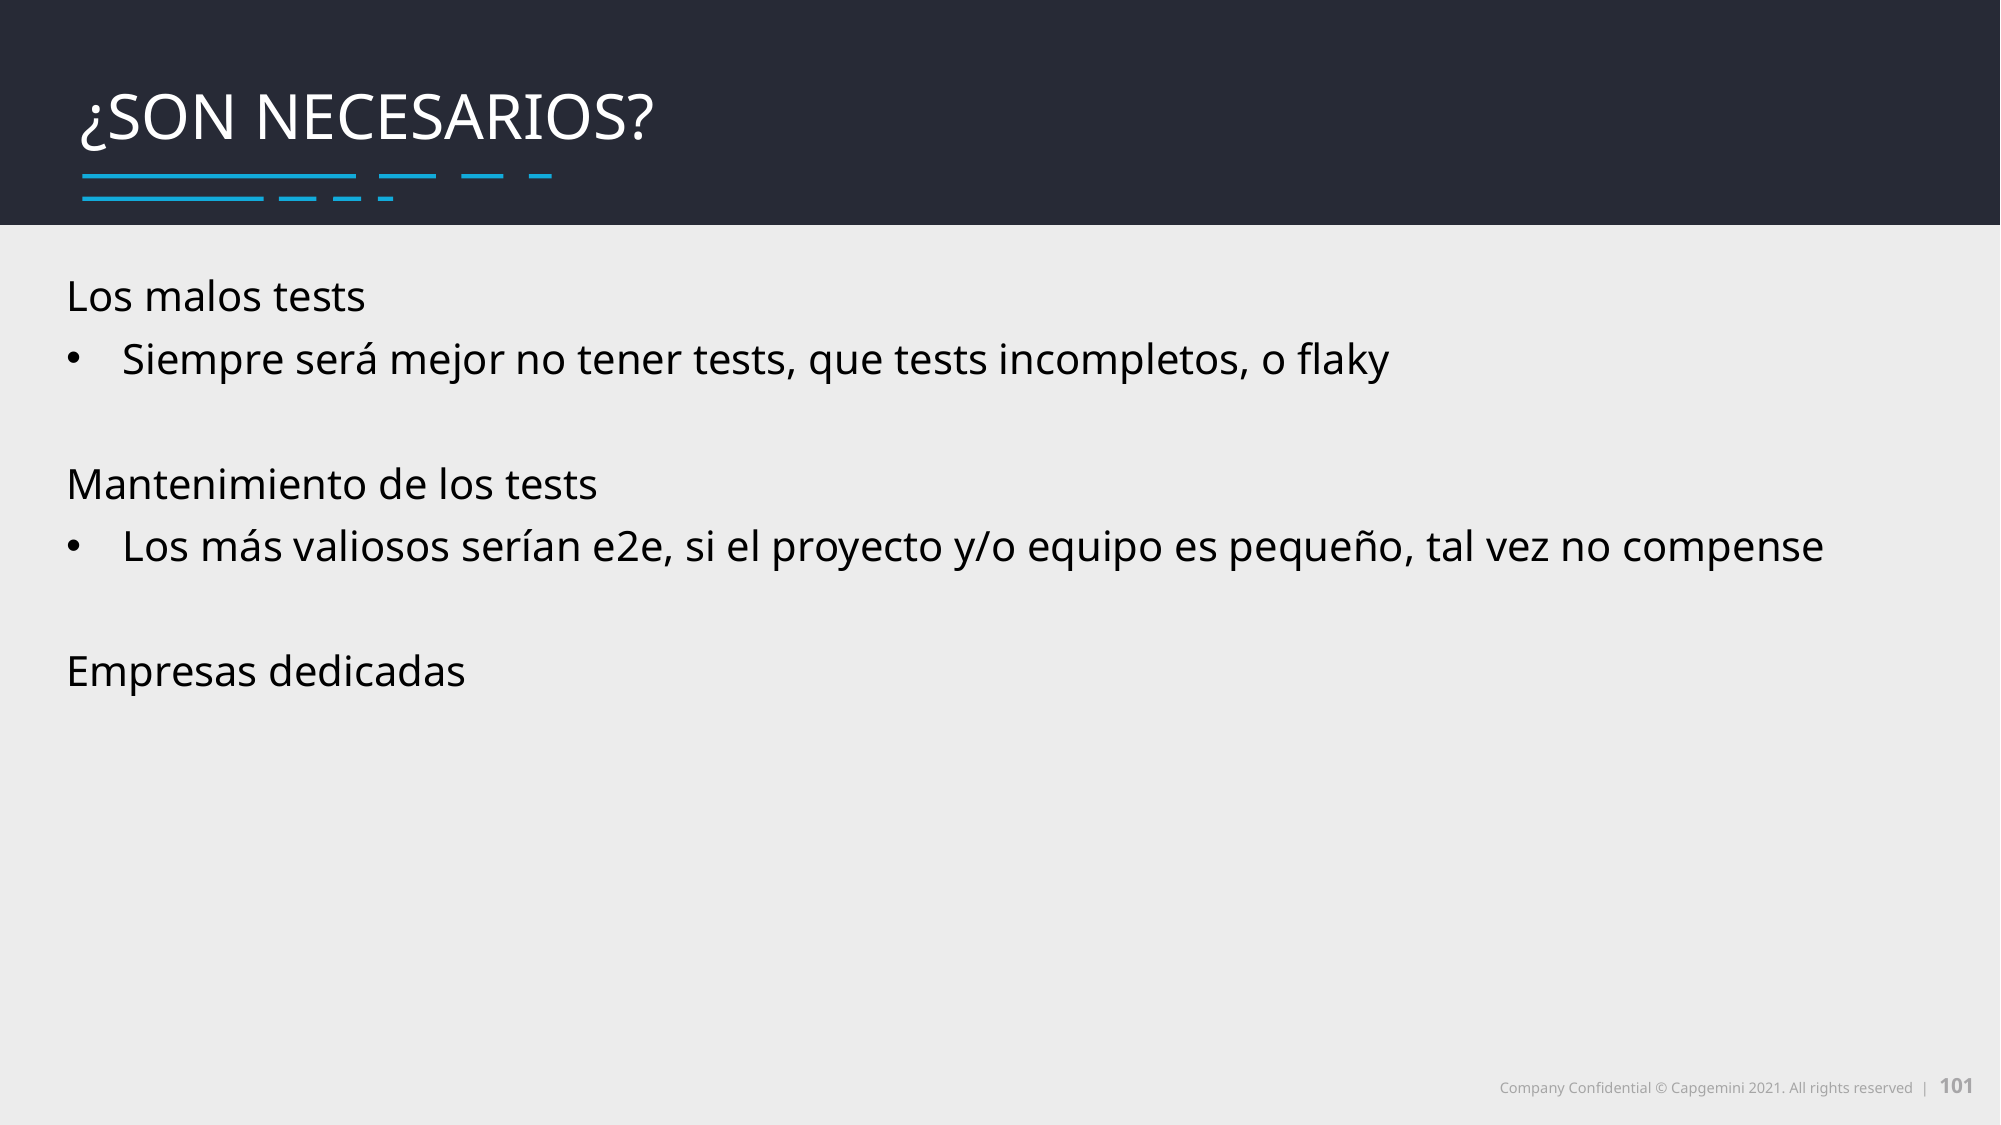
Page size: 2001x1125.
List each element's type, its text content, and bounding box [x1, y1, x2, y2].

text_box ¿Son necesarios? [80, 76, 1749, 257]
text_box 101 [1903, 1072, 2000, 1101]
list Los malos tests Siempre será mejor no tener tests, que tests incompletos, o flaky Mantenimiento de los tests Los más valiosos serían e2e, si el proyecto y/o equipo es pequeño, tal vez no compense Empresas dedicadas [65, 269, 1938, 1049]
text_box [0, 0, 2000, 225]
